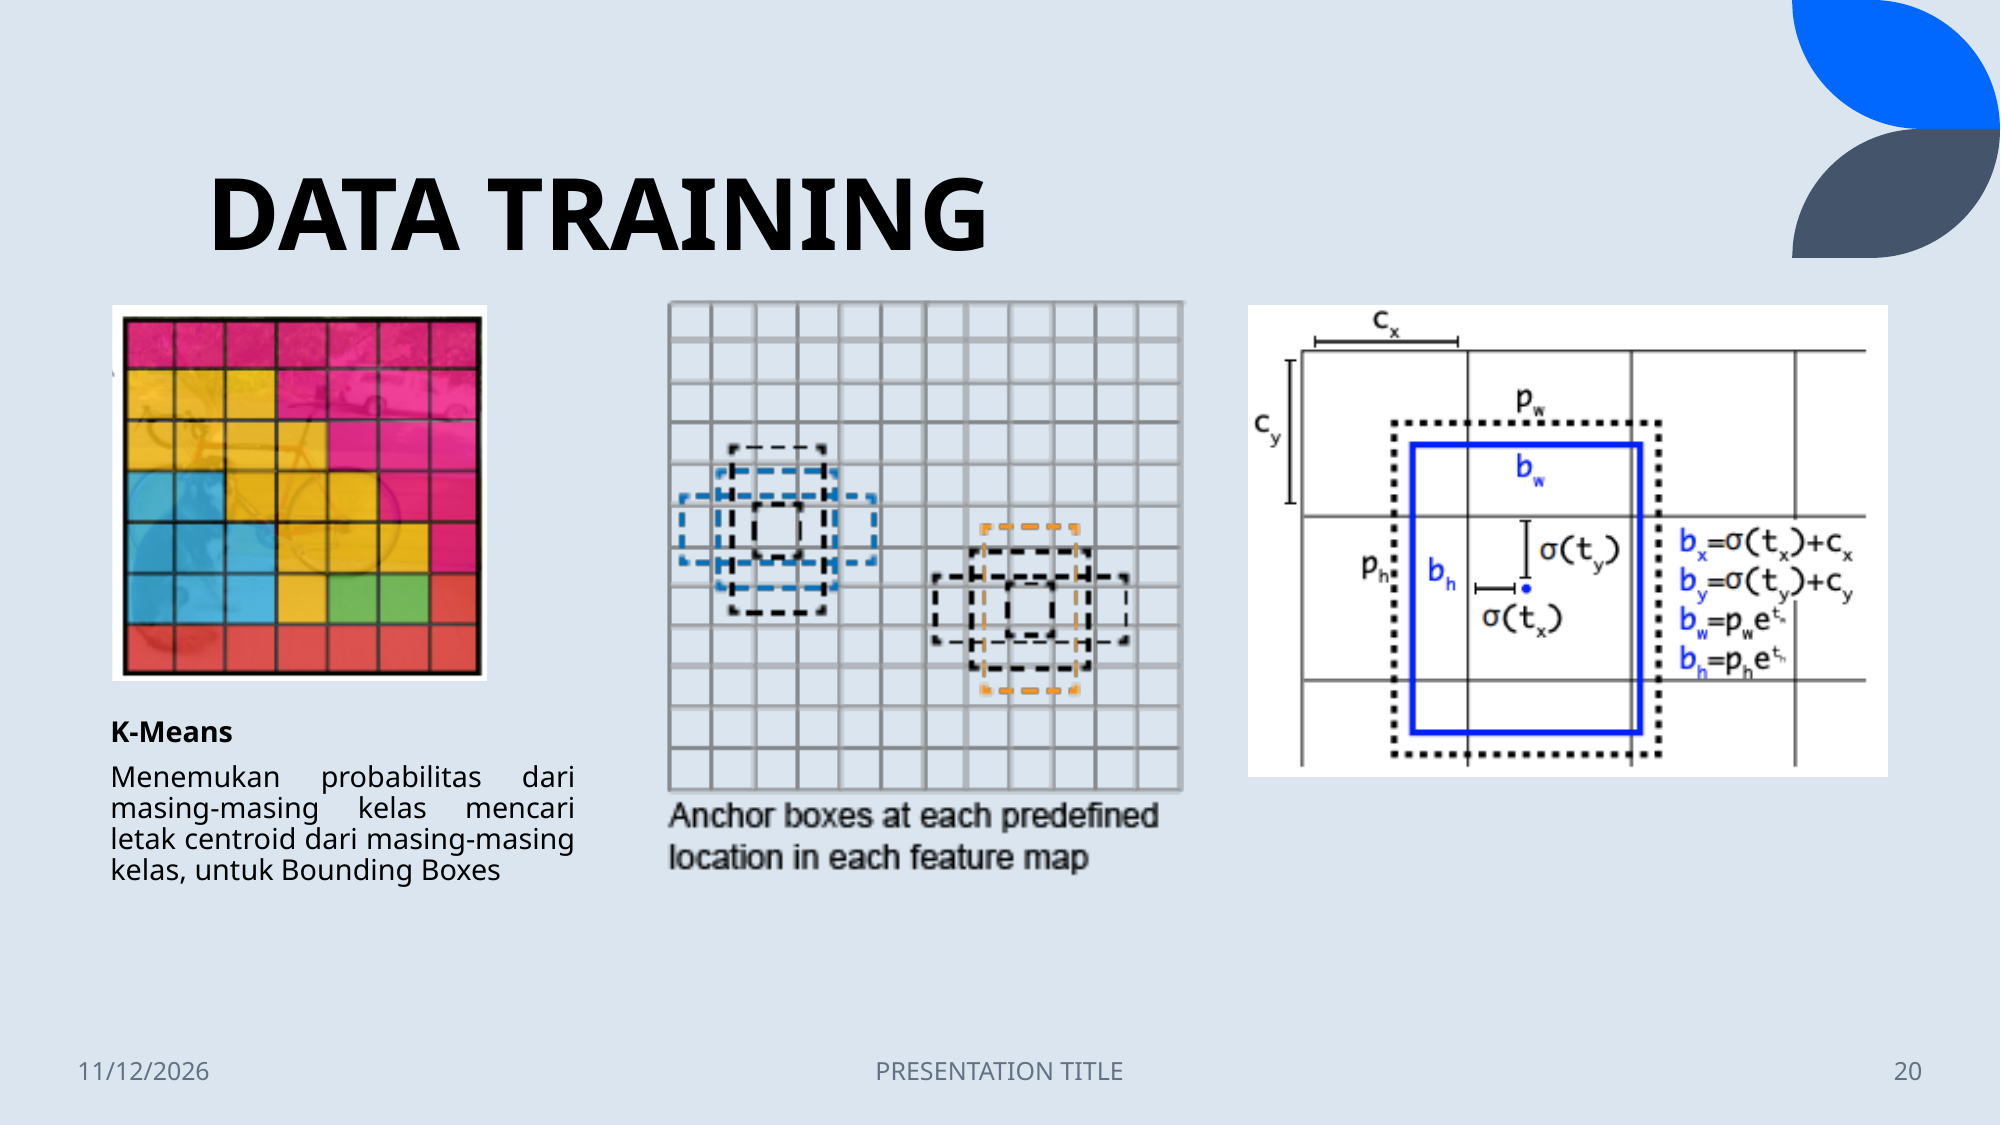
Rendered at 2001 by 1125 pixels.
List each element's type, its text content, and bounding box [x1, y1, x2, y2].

title DATA TRAINING [191, 62, 1796, 280]
picture [112, 305, 488, 681]
footer PRESENTATION TITLE [662, 1042, 1338, 1103]
text_box K-Means Menemukan probabilitas dari masing-masing kelas mencari letak centroid dari masing-masing kelas, untuk Bounding Boxes [95, 709, 591, 902]
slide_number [62, 1042, 342, 1103]
slide_number 20 [1665, 1042, 1938, 1103]
picture [1248, 305, 1888, 777]
picture [641, 288, 1199, 884]
